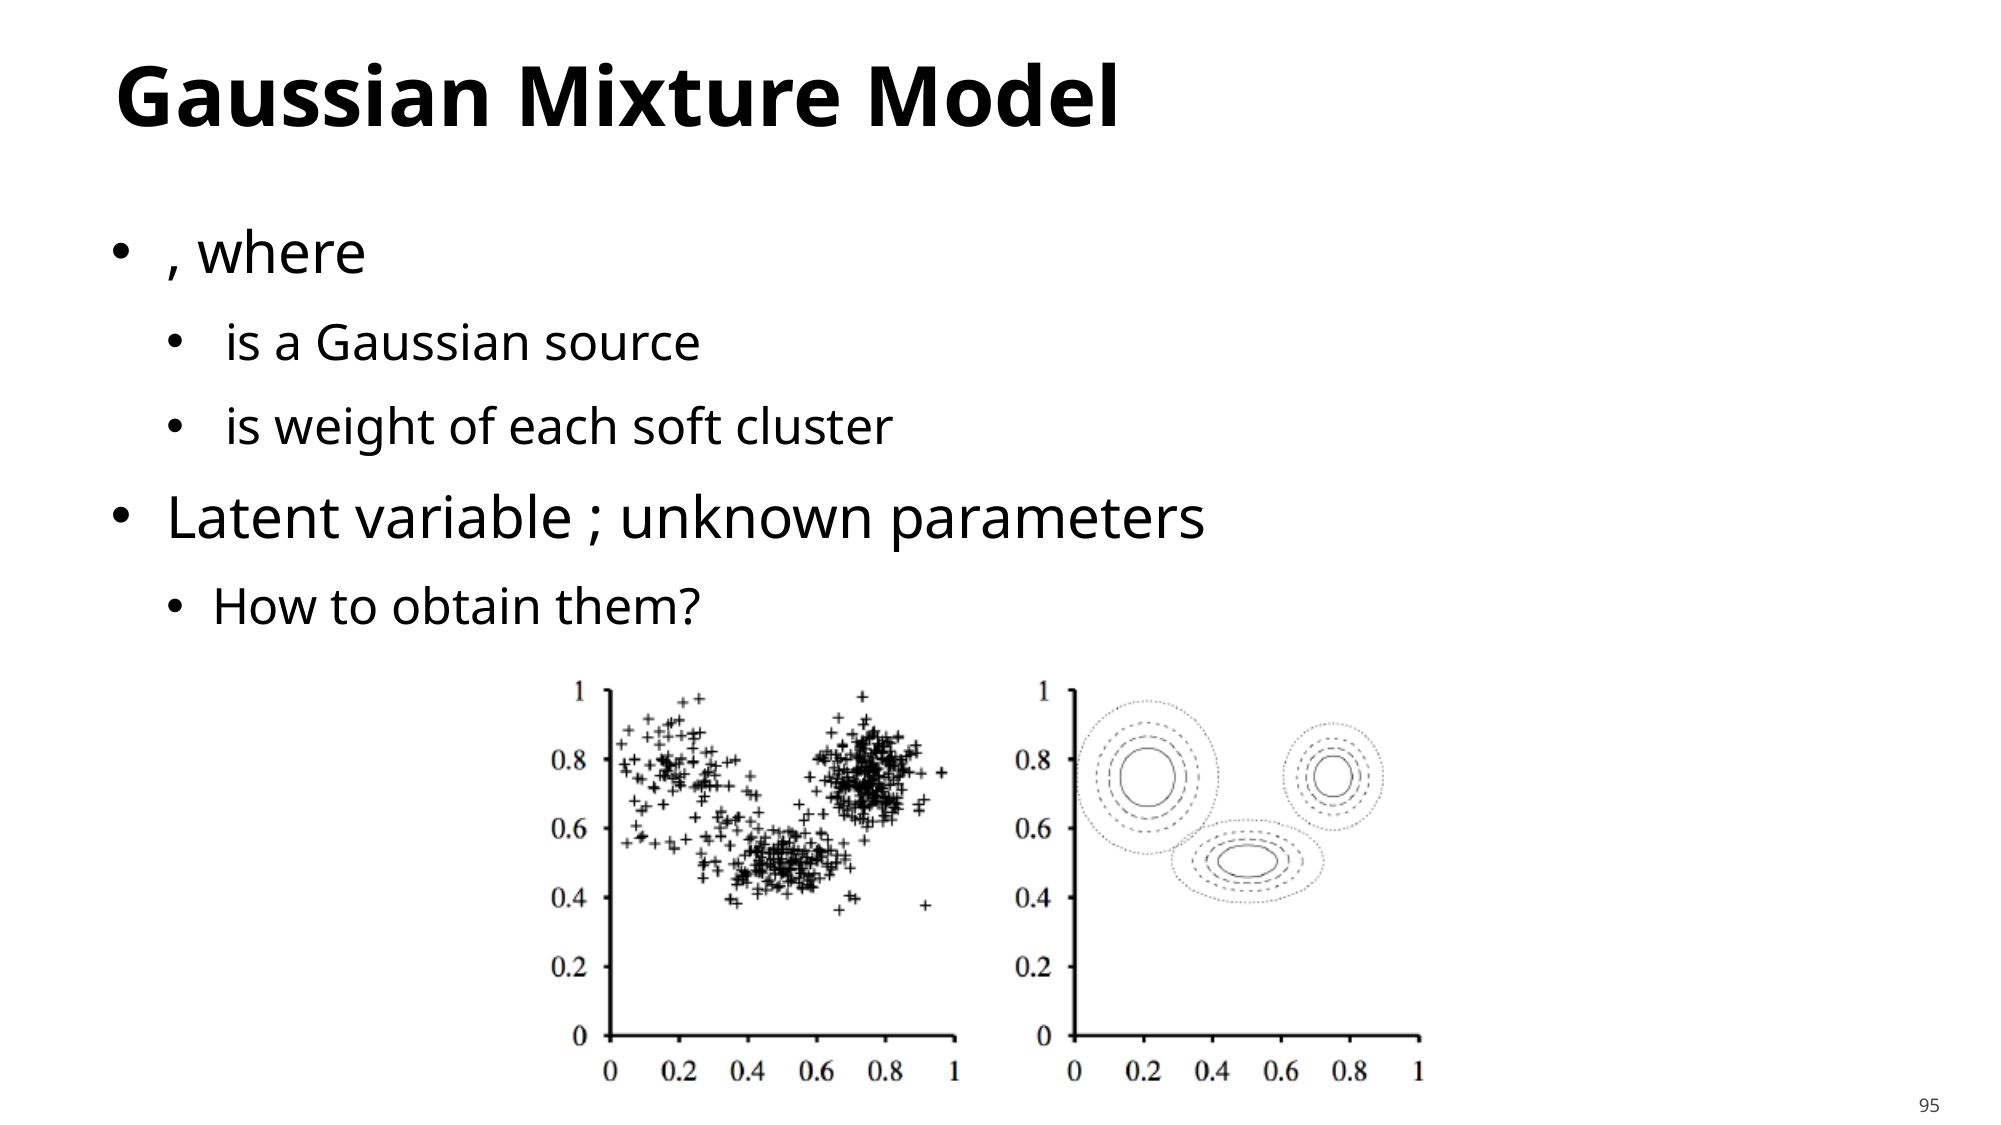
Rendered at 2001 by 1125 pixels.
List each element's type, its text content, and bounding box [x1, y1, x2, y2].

slide_number 95 [1794, 1080, 1955, 1125]
title Gaussian Mixture Model [99, 12, 1900, 175]
picture [545, 671, 1432, 1089]
